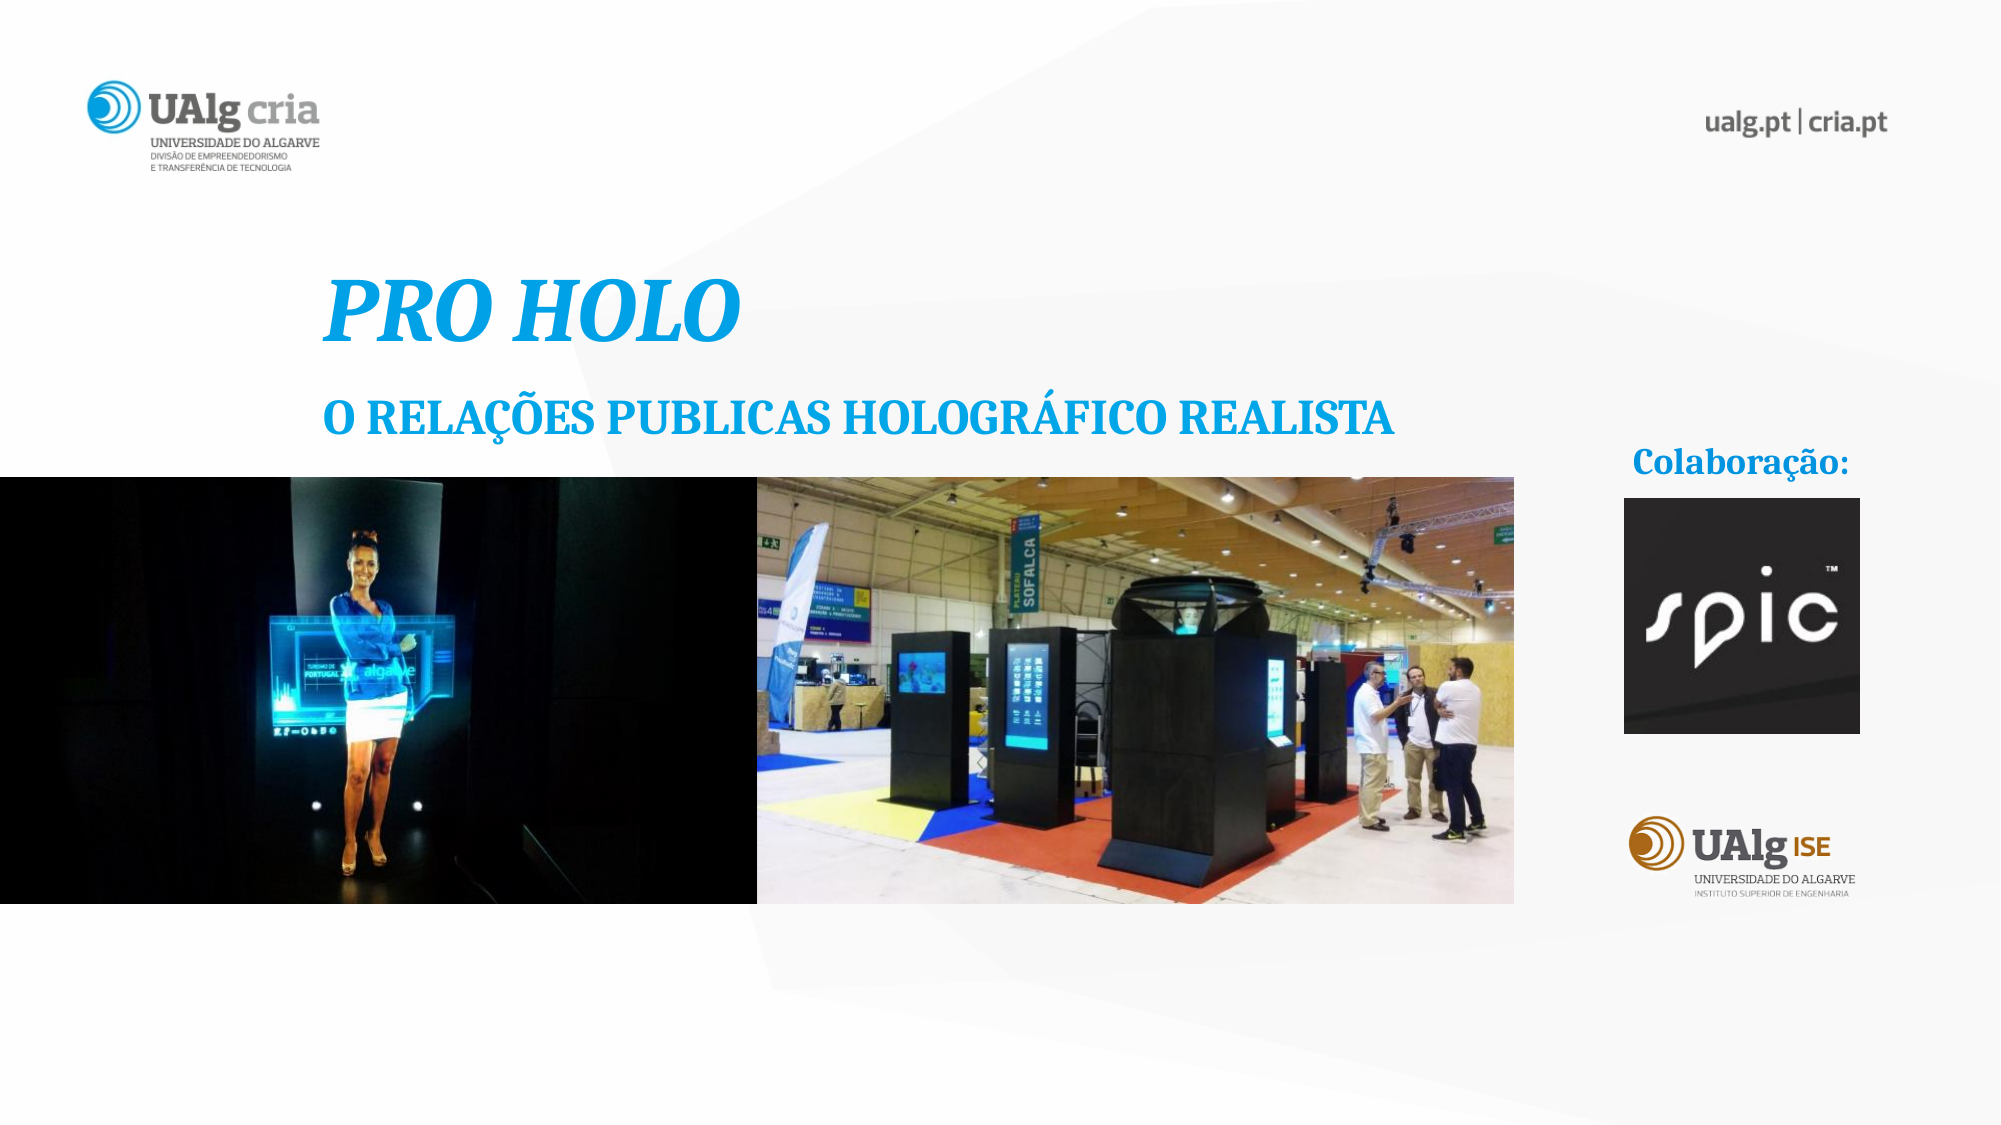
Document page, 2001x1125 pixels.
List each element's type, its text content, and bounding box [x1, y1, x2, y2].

text_box PRO HOLO O Relações Publicas Holográfico Realista [233, 242, 1527, 453]
text_box Colaboração: [1473, 430, 1935, 490]
picture [0, 0, 2001, 1125]
